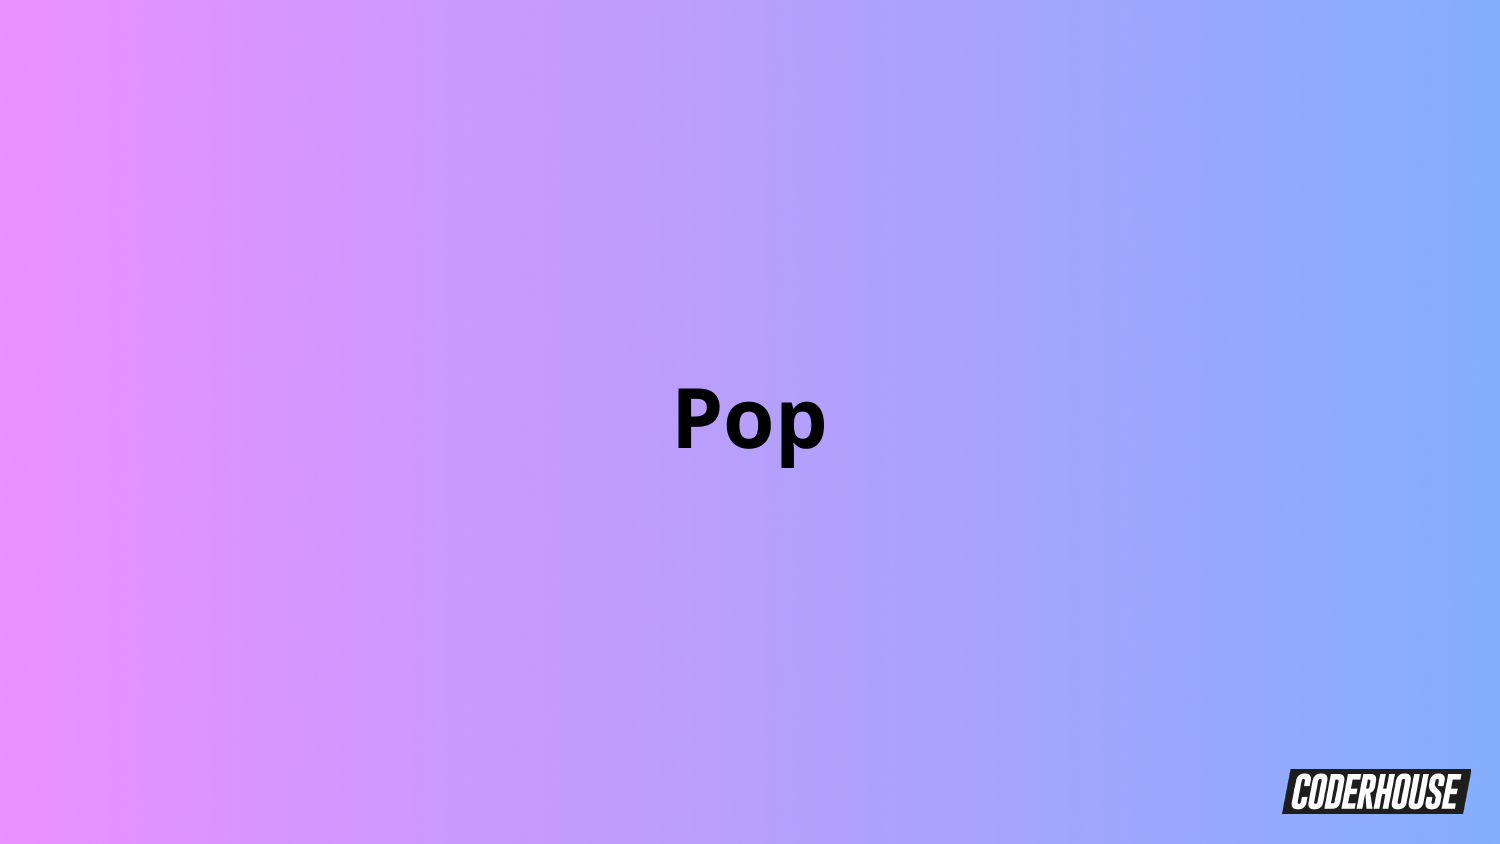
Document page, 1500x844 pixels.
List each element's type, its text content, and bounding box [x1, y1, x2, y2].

picture [0, 0, 1500, 844]
text_box Pop [239, 361, 1261, 482]
